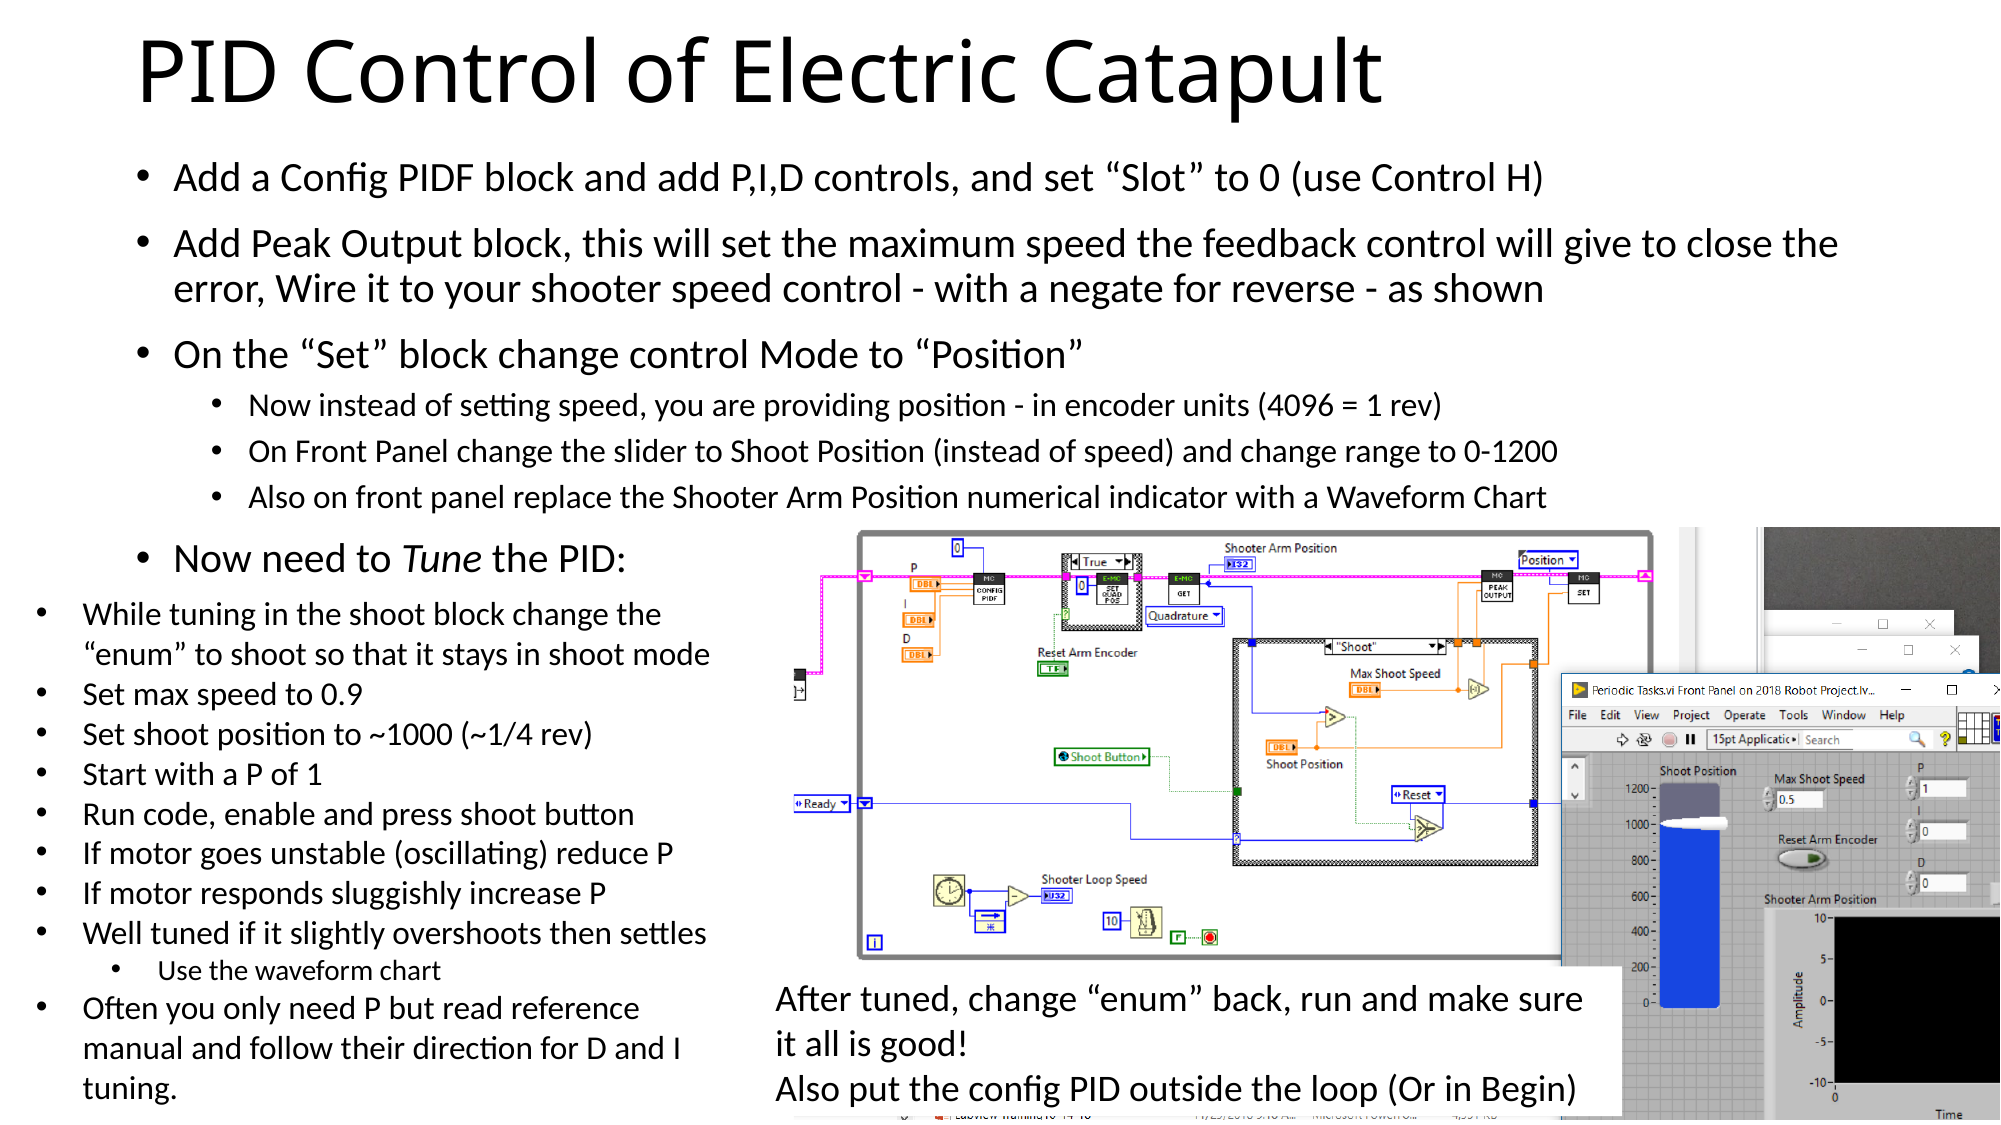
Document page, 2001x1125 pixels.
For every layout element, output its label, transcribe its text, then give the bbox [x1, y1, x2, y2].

title PID Control of Electric Catapult [120, 20, 1846, 130]
text_box After tuned, change “enum” back, run and make sure it all is good! Also put the config PID outside the loop (Or in Begin) [760, 966, 793, 1117]
text_box While tuning in the shoot block change the “enum” to shoot so that it stays in shoot mode Set max speed to 0.9 Set shoot position to ~1000 (~1/4 rev) Start with a P of 1 Run code, enable and press shoot button If motor goes unstable (oscillating) reduce P If motor responds sluggishly increase P Well tuned if it slightly overshoots then settles Use the waveform chart Often you only need P but read reference manual and follow their direction for D and I tuning. [21, 584, 761, 1114]
picture [793, 527, 2000, 1120]
list Add a Config PIDF block and add P,I,D controls, and set “Slot” to 0 (use Control H) Add Peak Output block, this will set the maximum speed the feedback control will give to close the error, Wire it to your shooter speed control - with a negate for reverse - as shown On the “Set” block change control Mode to “Position” Now instead of setting speed, you are providing position - in encoder units (4096 = 1 rev) On Front Panel change the slider to Shoot Position (instead of speed) and change range to 0-1200 Also on front panel replace the Shooter Arm Position numerical indicator with a Waveform Chart Now need to Tune the PID: [120, 147, 1922, 594]
